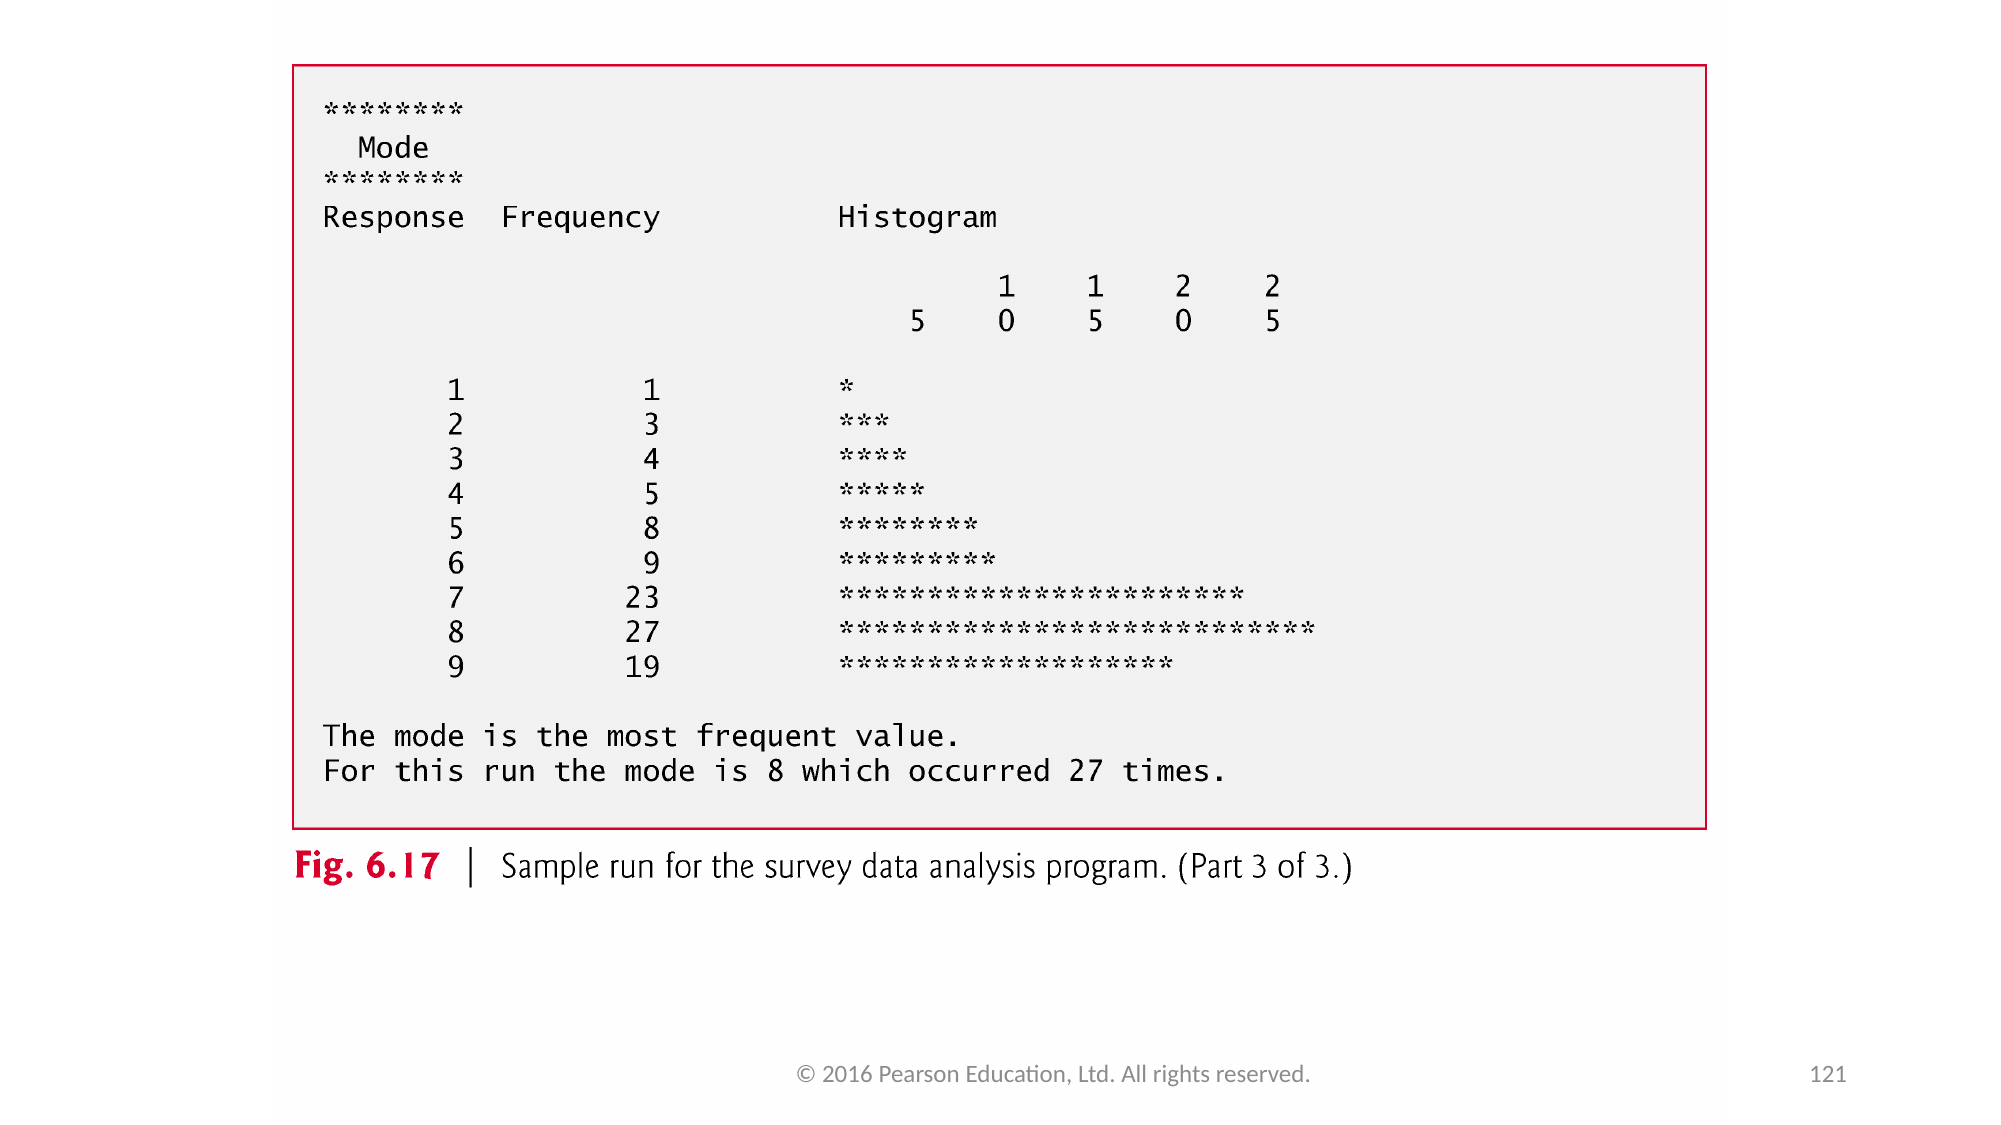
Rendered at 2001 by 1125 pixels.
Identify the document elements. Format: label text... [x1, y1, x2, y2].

slide_number 121 [1728, 1042, 1863, 1103]
picture [271, 0, 1728, 1125]
